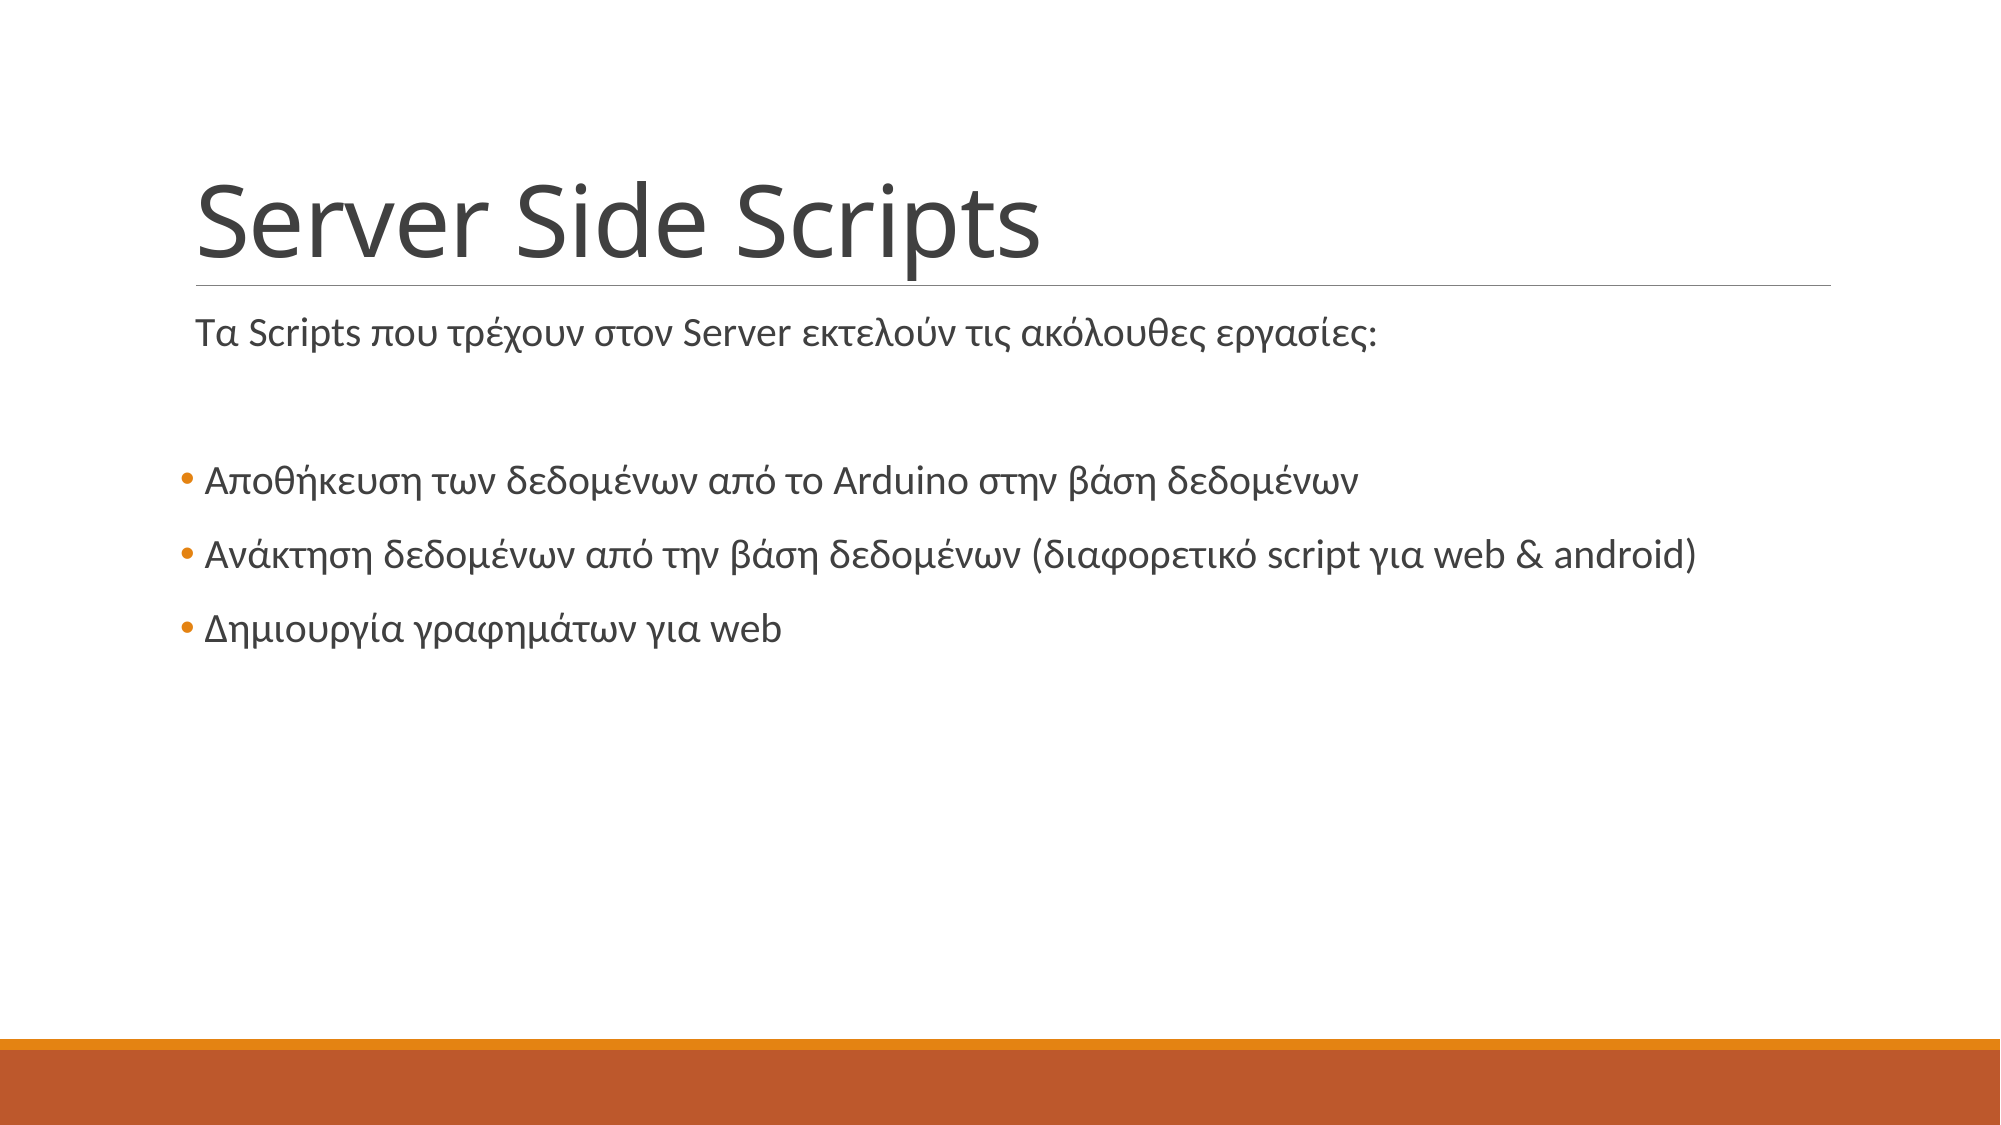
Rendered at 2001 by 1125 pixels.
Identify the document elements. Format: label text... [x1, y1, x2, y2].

list Τα Scripts που τρέχουν στον Server εκτελούν τις ακόλουθες εργασίες: Αποθήκευση των δεδομένων από το Arduino στην βάση δεδομένων Ανάκτηση δεδομένων από την βάση δεδομένων (διαφορετικό script για web & android) Δημιουργία γραφημάτων για web [180, 302, 1830, 963]
title Server Side Scripts [180, 47, 1830, 285]
